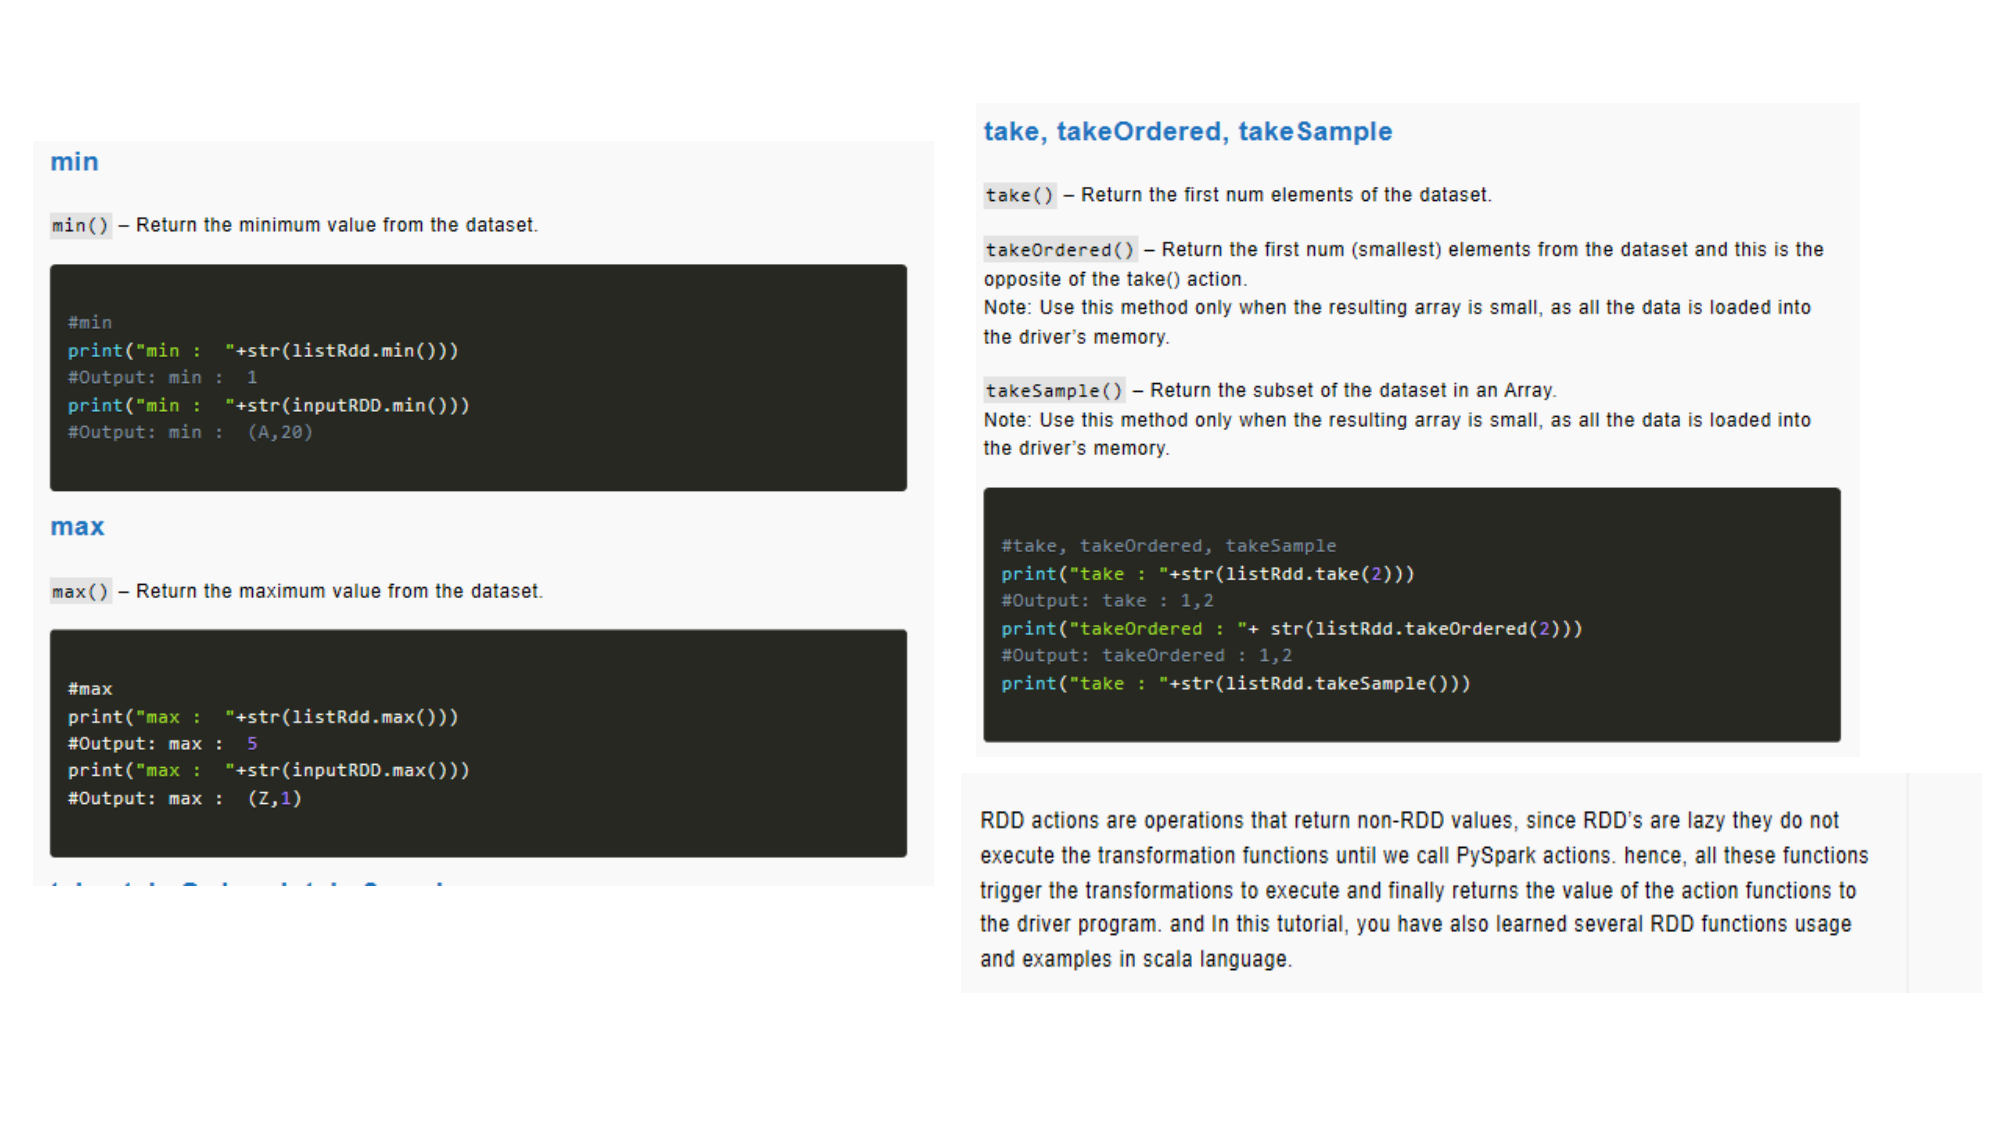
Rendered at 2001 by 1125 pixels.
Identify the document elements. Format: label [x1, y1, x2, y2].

picture [961, 773, 1982, 993]
picture [976, 103, 1861, 758]
picture [33, 140, 934, 886]
